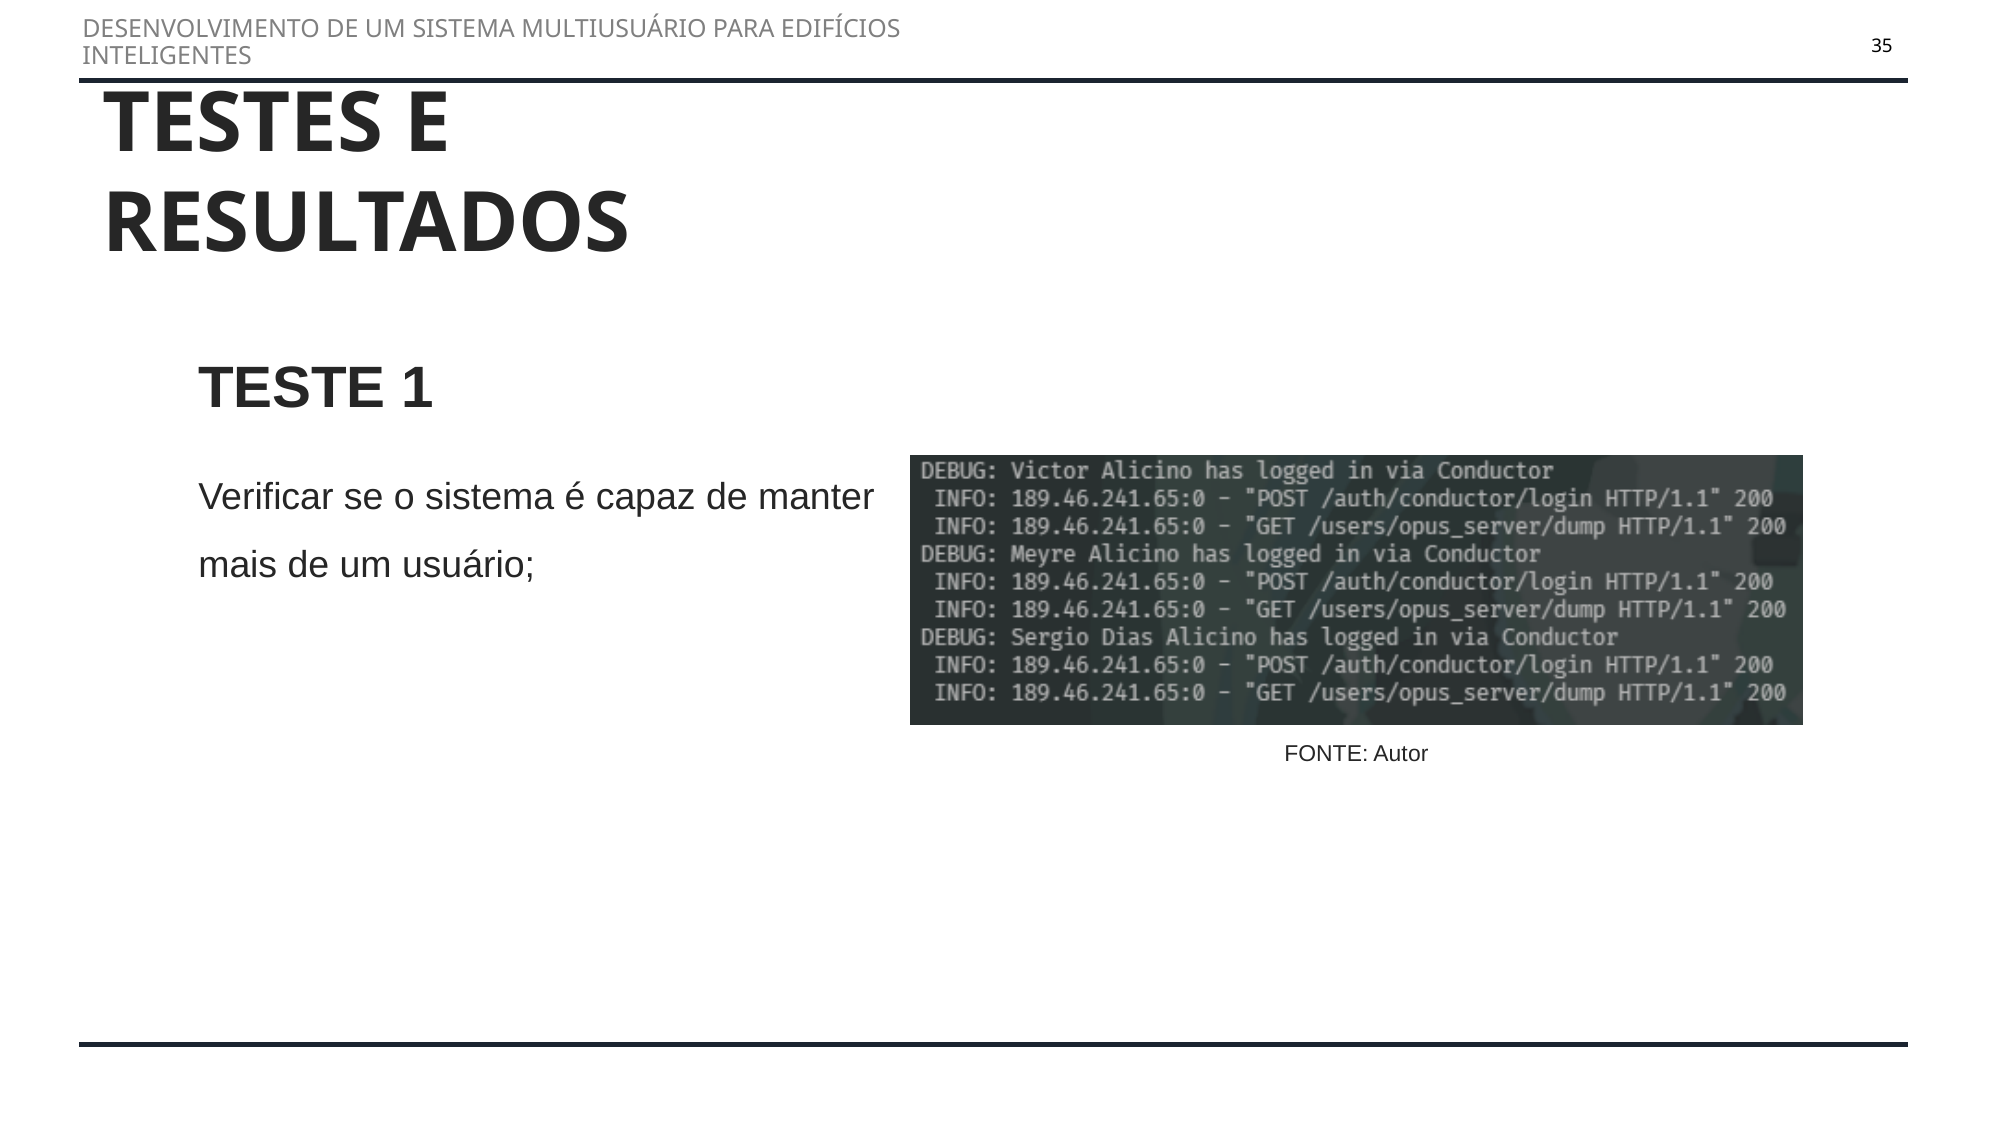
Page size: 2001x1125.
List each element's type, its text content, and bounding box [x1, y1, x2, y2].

text_box FONTE: Autor [1080, 730, 1633, 774]
text_box DESENVOLVIMENTO DE UM SISTEMA MULTIUSUÁRIO PARA EDIFÍCIOS INTELIGENTES [67, 17, 988, 78]
picture [910, 455, 1803, 725]
text_box Verificar se o sistema é capaz de manter mais de um usuário; [183, 442, 938, 592]
title TESTES E RESULTADOS [87, 96, 1008, 240]
text_box TESTE 1 [183, 312, 1699, 455]
slide_number 35 [1802, 16, 1908, 77]
